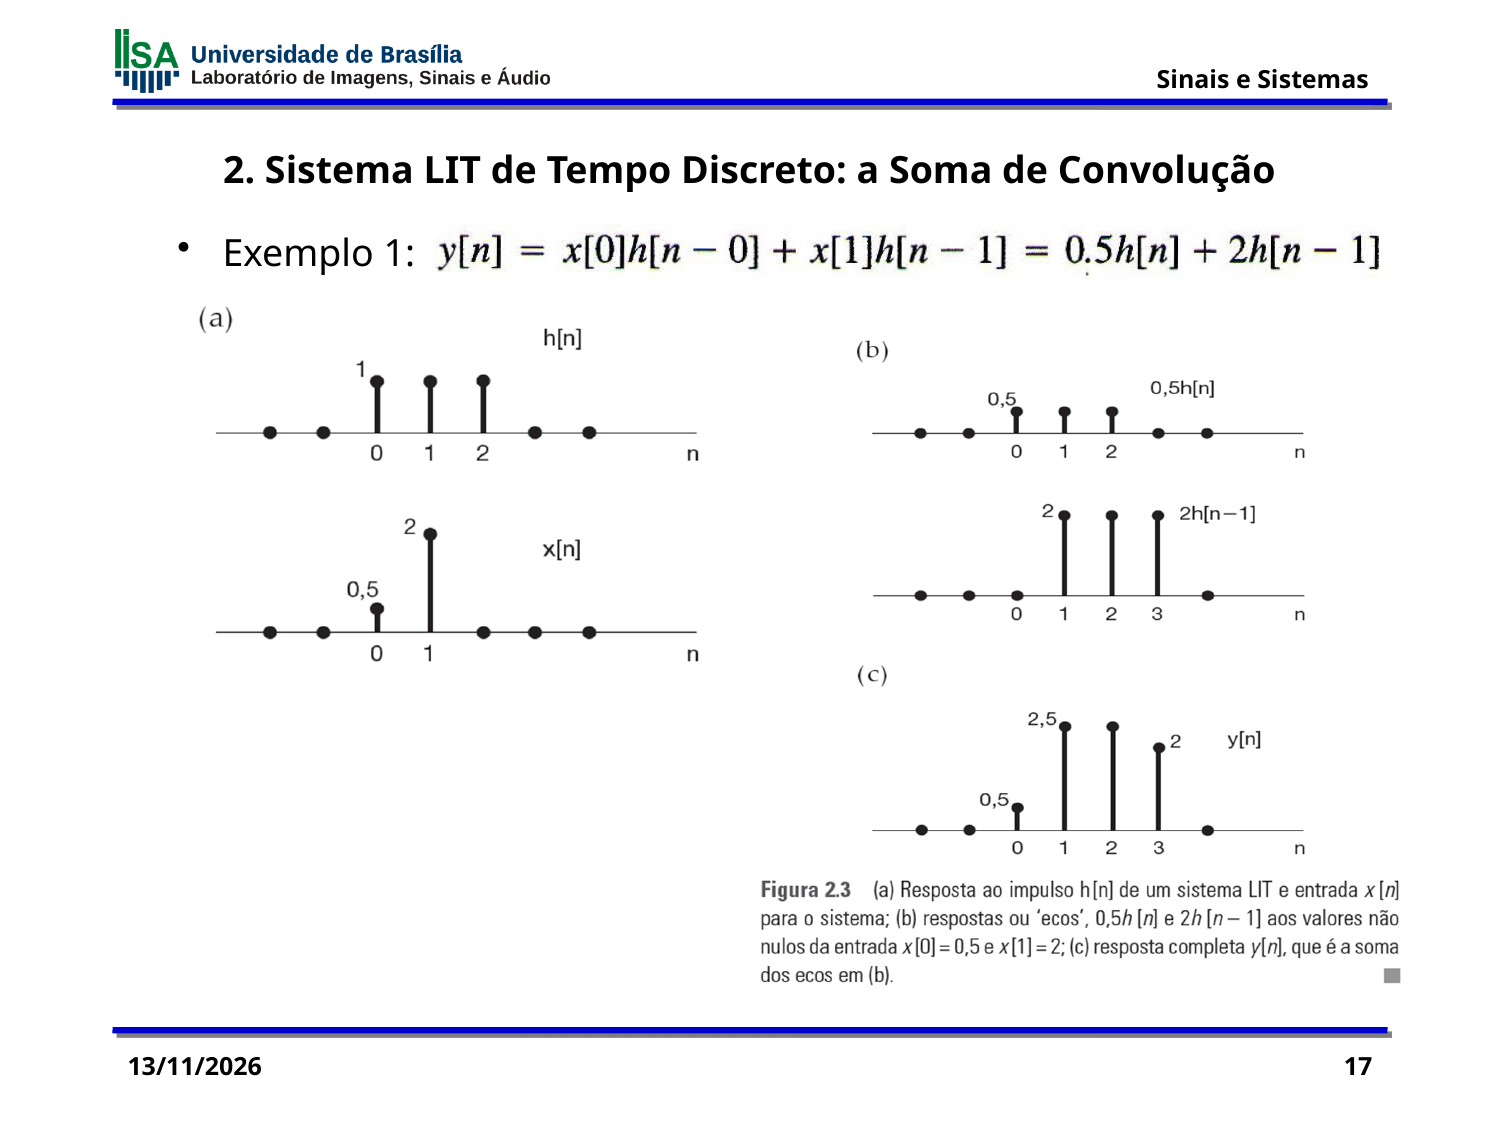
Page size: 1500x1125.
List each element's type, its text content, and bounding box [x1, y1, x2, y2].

text_box Exemplo 1: [162, 221, 1348, 318]
picture [427, 224, 1380, 279]
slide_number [112, 1042, 426, 1118]
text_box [86, 302, 808, 699]
text_box 2. Sistema LIT de Tempo Discreto: a Soma de Convolução [112, 138, 1388, 198]
picture [115, 29, 550, 93]
slide_number 17 [1074, 1042, 1388, 1118]
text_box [757, 319, 1404, 987]
